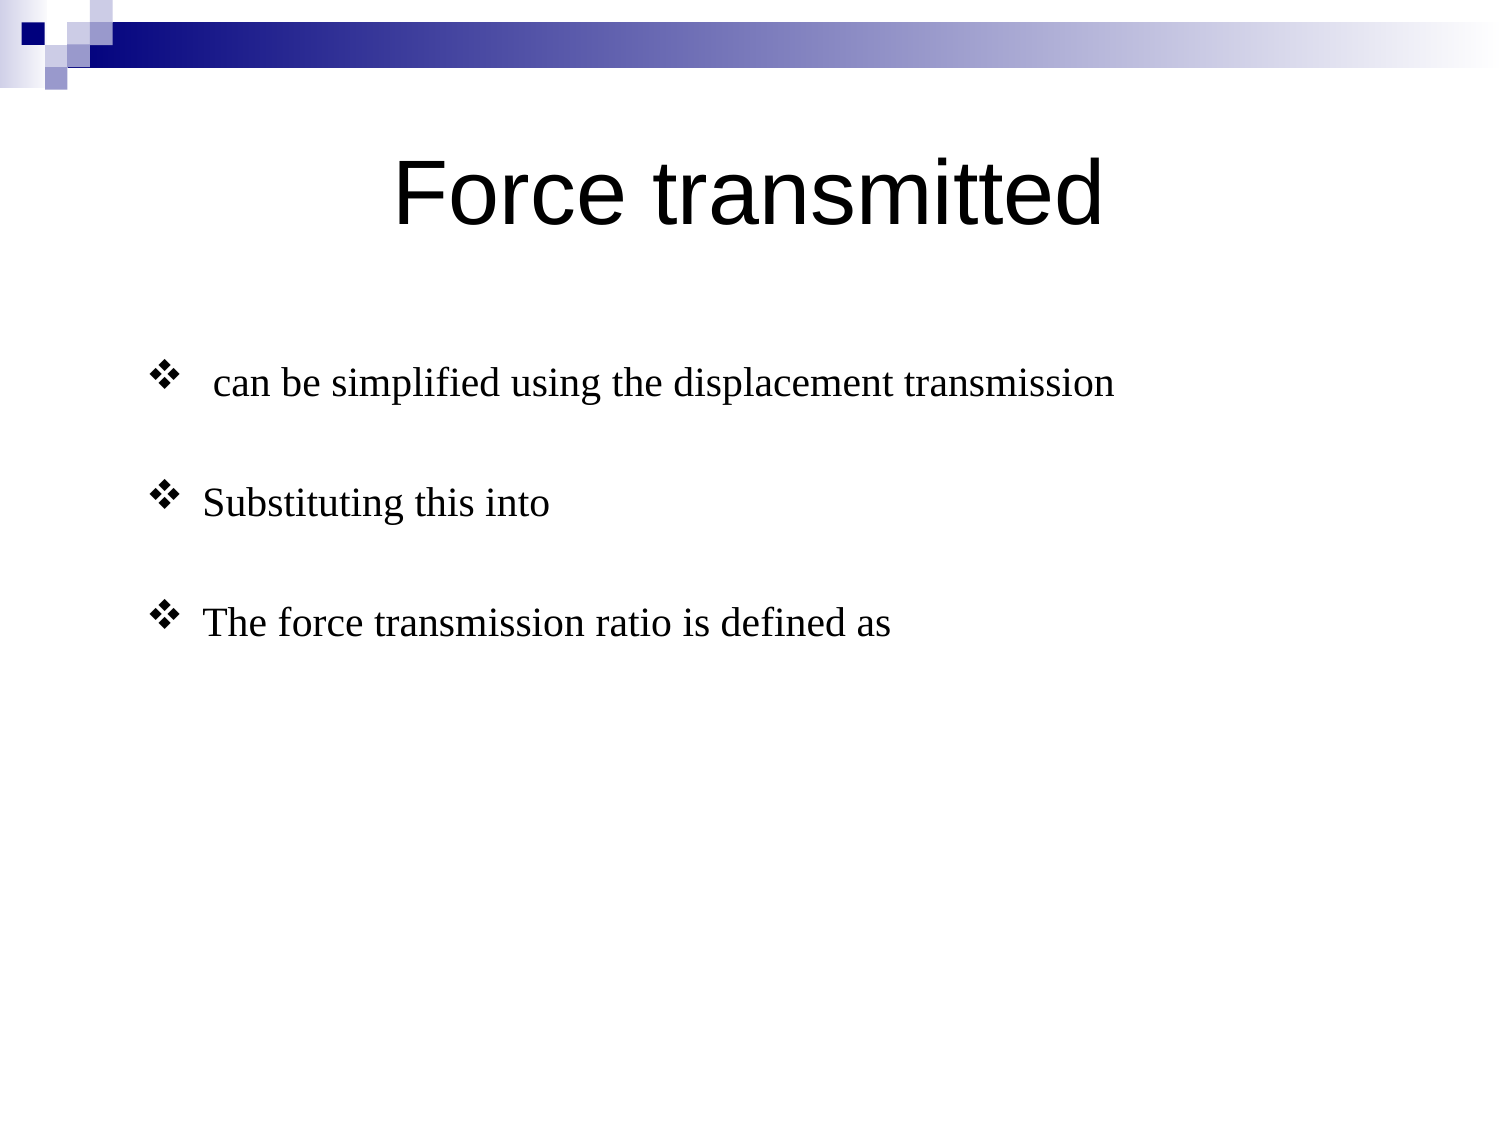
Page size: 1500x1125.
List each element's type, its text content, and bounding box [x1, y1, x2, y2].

title Force transmitted [75, 75, 1425, 300]
